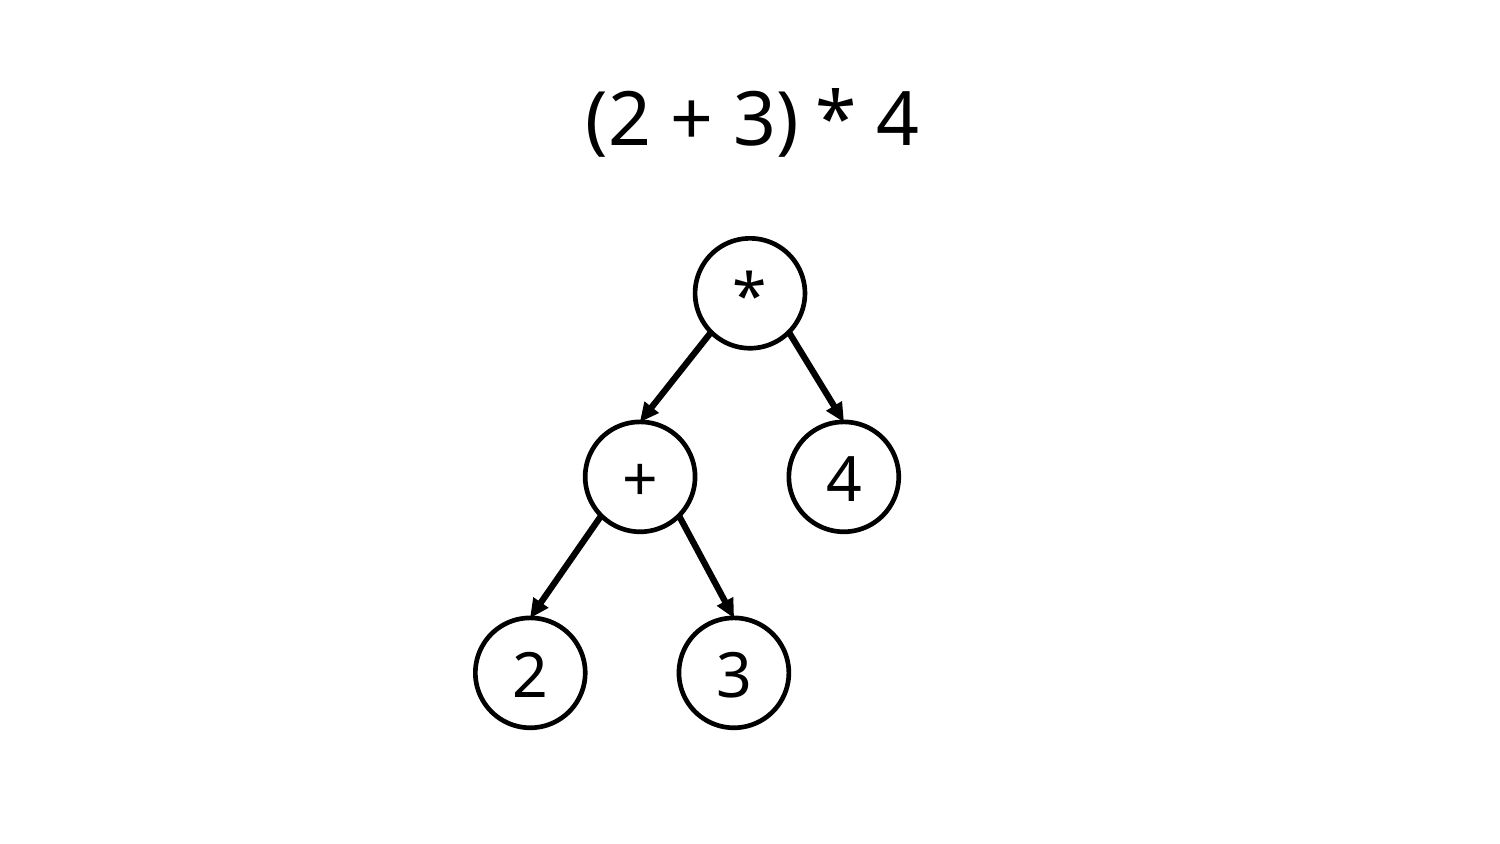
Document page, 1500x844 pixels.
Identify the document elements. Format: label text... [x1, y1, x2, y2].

text_box * [692, 236, 808, 351]
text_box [678, 515, 735, 619]
text_box (2 + 3) [553, 39, 831, 203]
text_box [639, 331, 712, 423]
text_box 3 [676, 616, 791, 730]
text_box 2 [473, 616, 588, 730]
text_box * 4 [831, 39, 947, 203]
text_box + [583, 420, 698, 534]
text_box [788, 331, 844, 423]
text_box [529, 515, 602, 619]
text_box 4 [786, 419, 901, 534]
